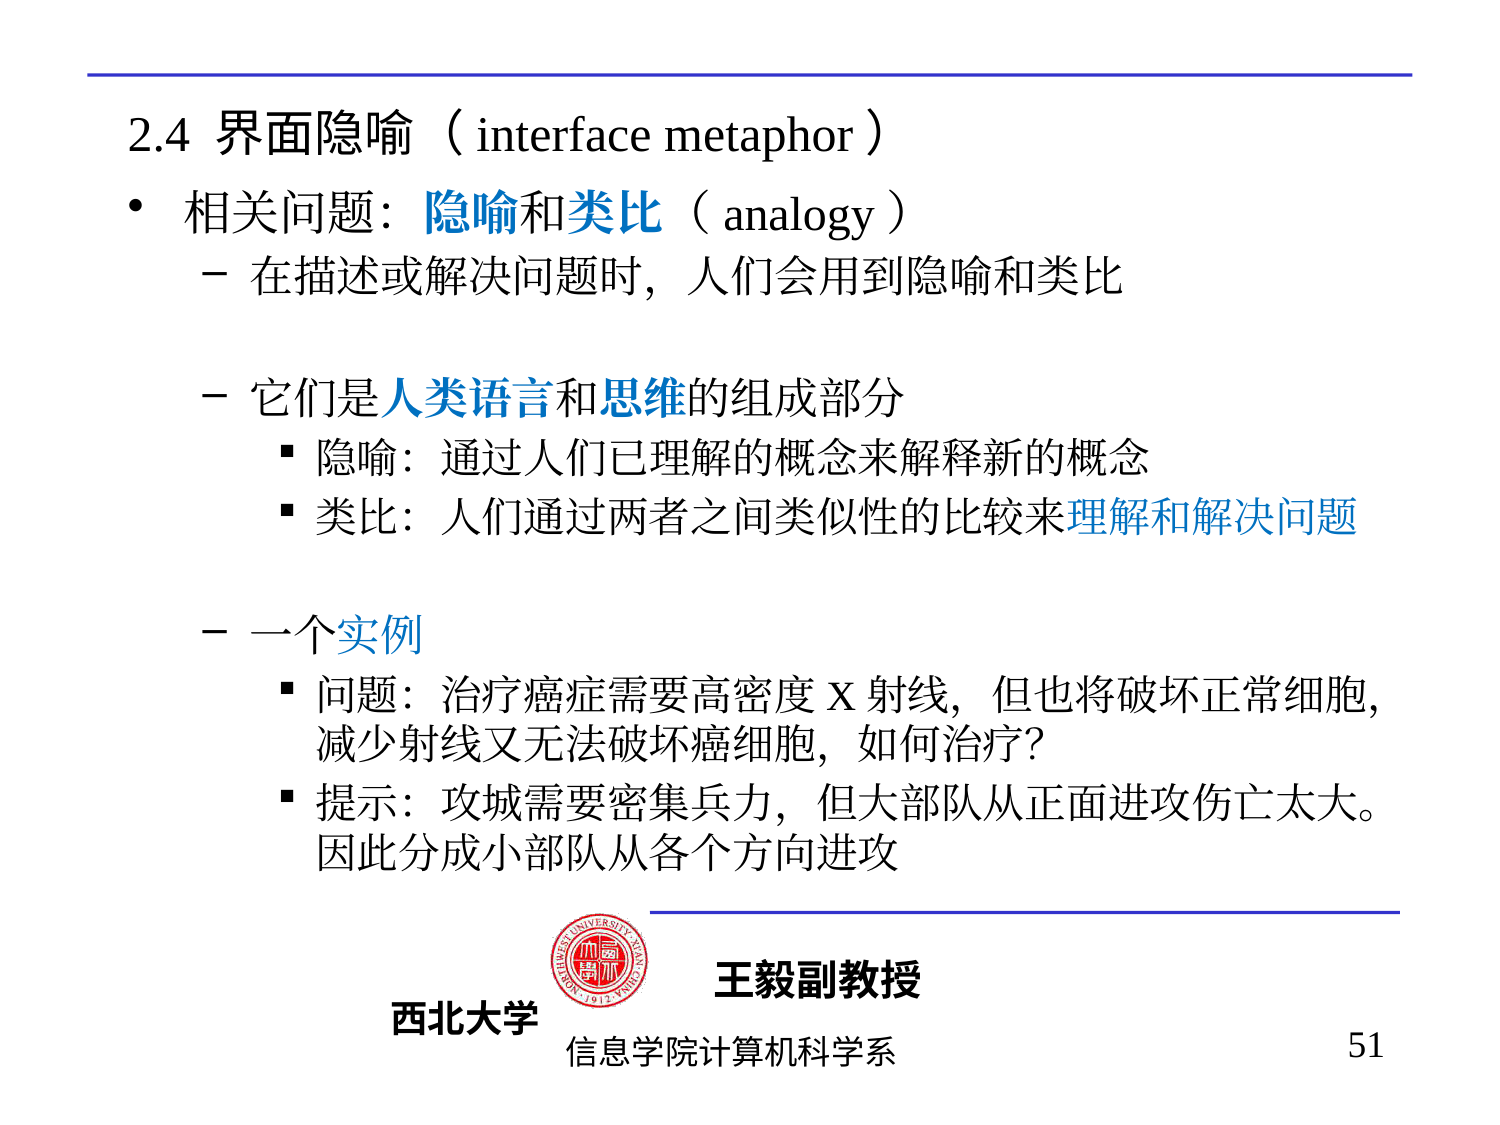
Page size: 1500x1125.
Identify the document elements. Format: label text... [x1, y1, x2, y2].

title 2.4 界面隐喻（interface metaphor） [112, 87, 1388, 174]
list 相关问题：隐喻和类比（analogy） 在描述或解决问题时，人们会用到隐喻和类比 它们是人类语言和思维的组成部分 隐喻：通过人们已理解的概念来解释新的概念 类比：人们通过两者之间类似性的比较来理解和解决问题 一个实例 问题：治疗癌症需要高密度X射线，但也将破坏正常细胞，减少射线又无法破坏癌细胞，如何治疗？ 提示：攻城需要密集兵力，但大部队从正面进攻伤亡太大。因此分成小部队从各个方向进攻 [112, 174, 1454, 900]
slide_number 51 [1087, 1012, 1401, 1088]
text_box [584, 396, 1214, 516]
